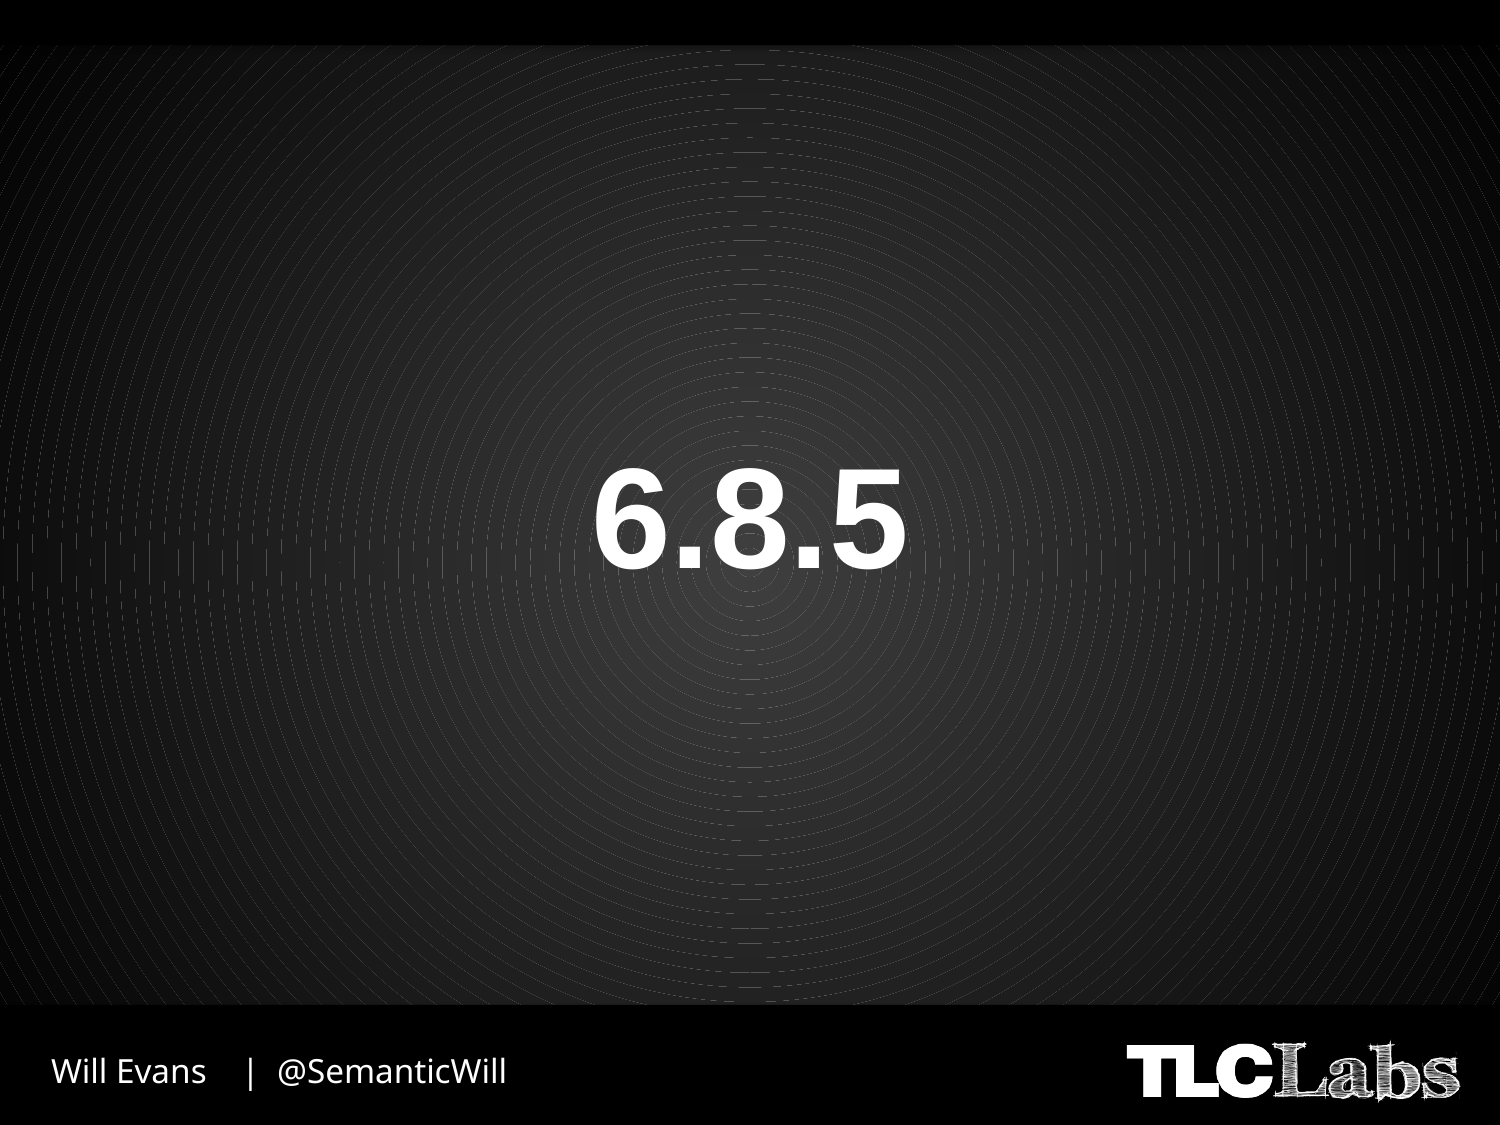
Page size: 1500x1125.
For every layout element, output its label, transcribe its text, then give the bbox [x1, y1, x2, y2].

title 6.8.5 [0, 417, 1500, 605]
picture [1106, 1028, 1500, 1112]
